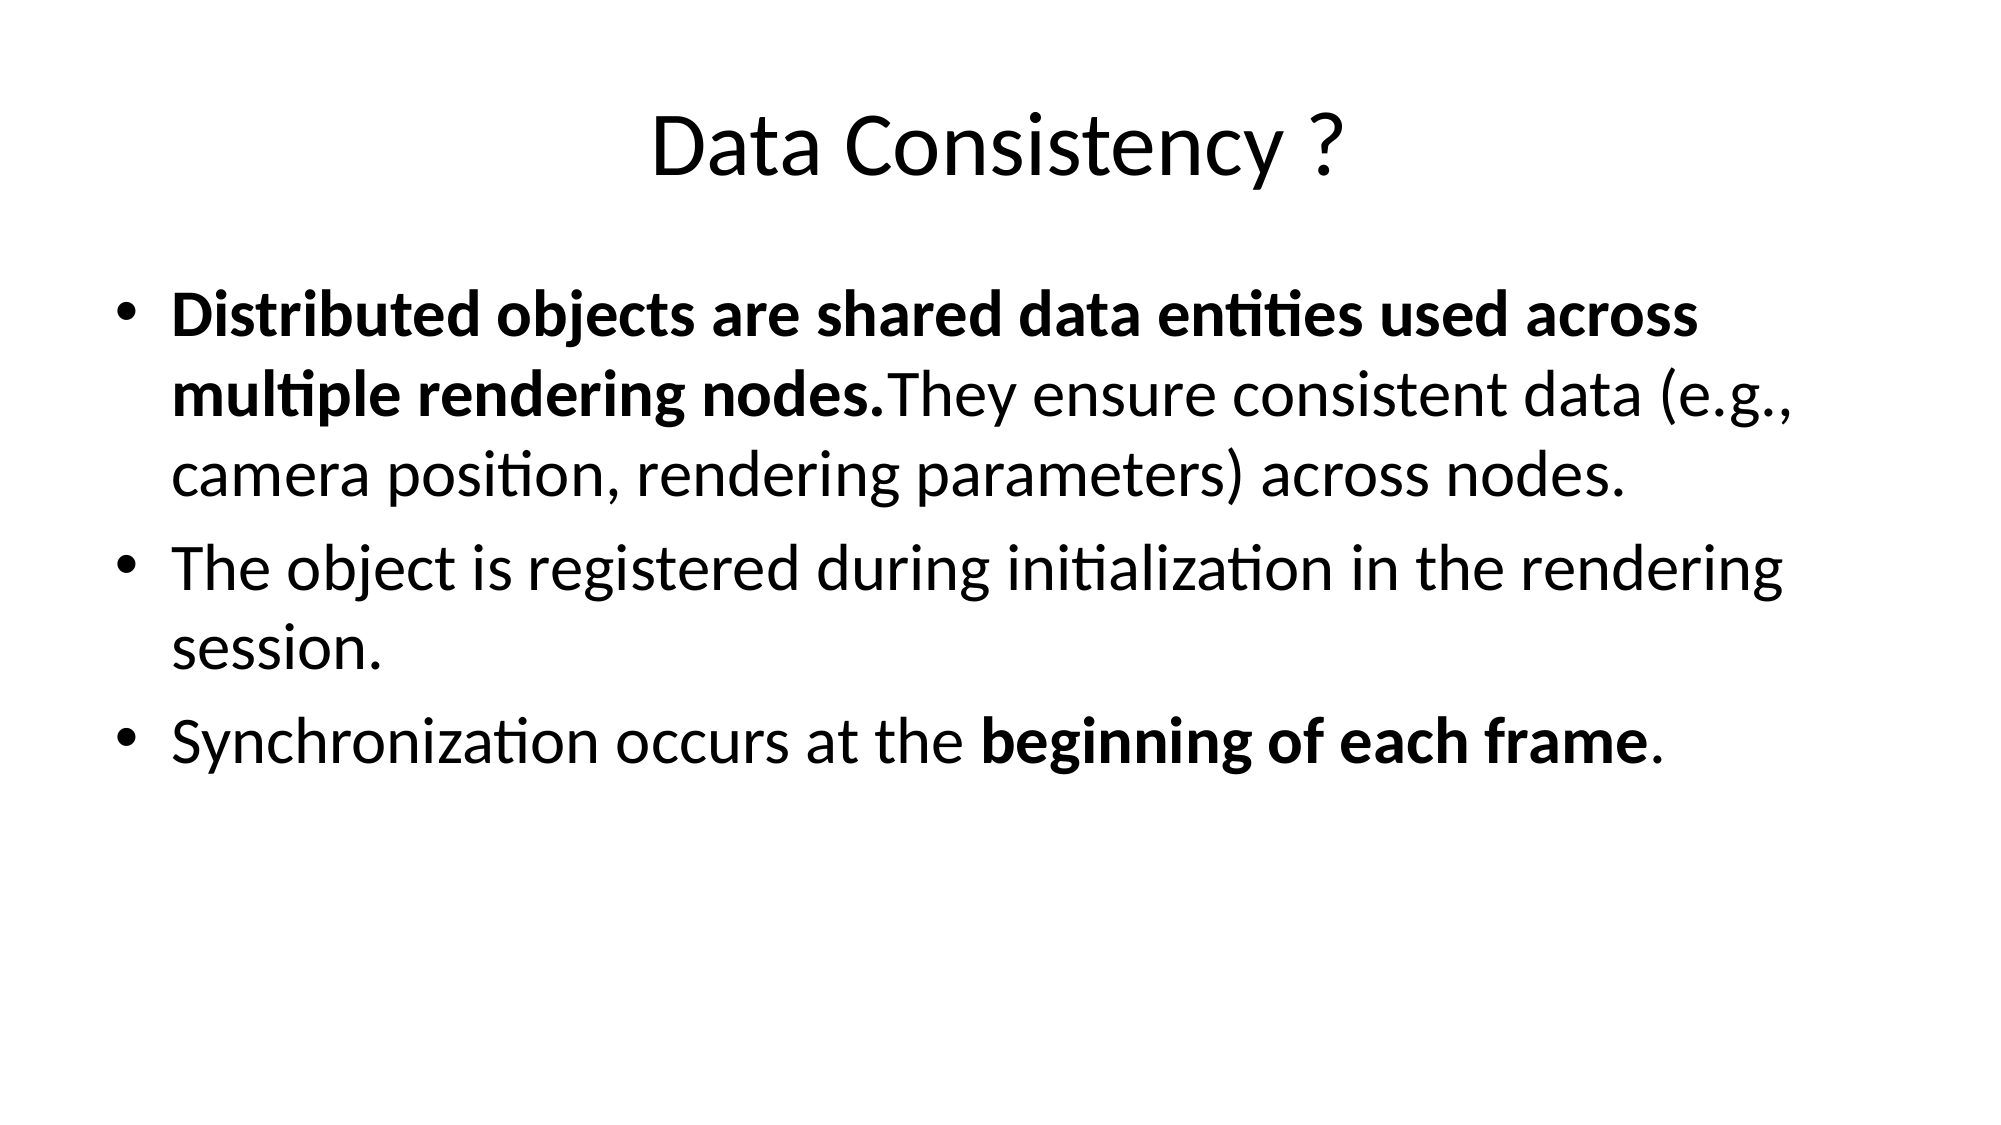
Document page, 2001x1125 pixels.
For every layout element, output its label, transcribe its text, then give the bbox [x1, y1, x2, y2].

title Data Consistency ? [99, 45, 1900, 233]
list Distributed objects are shared data entities used across multiple rendering nodes.They ensure consistent data (e.g., camera position, rendering parameters) across nodes. The object is registered during initialization in the rendering session. Synchronization occurs at the beginning of each frame. [99, 262, 1900, 1005]
